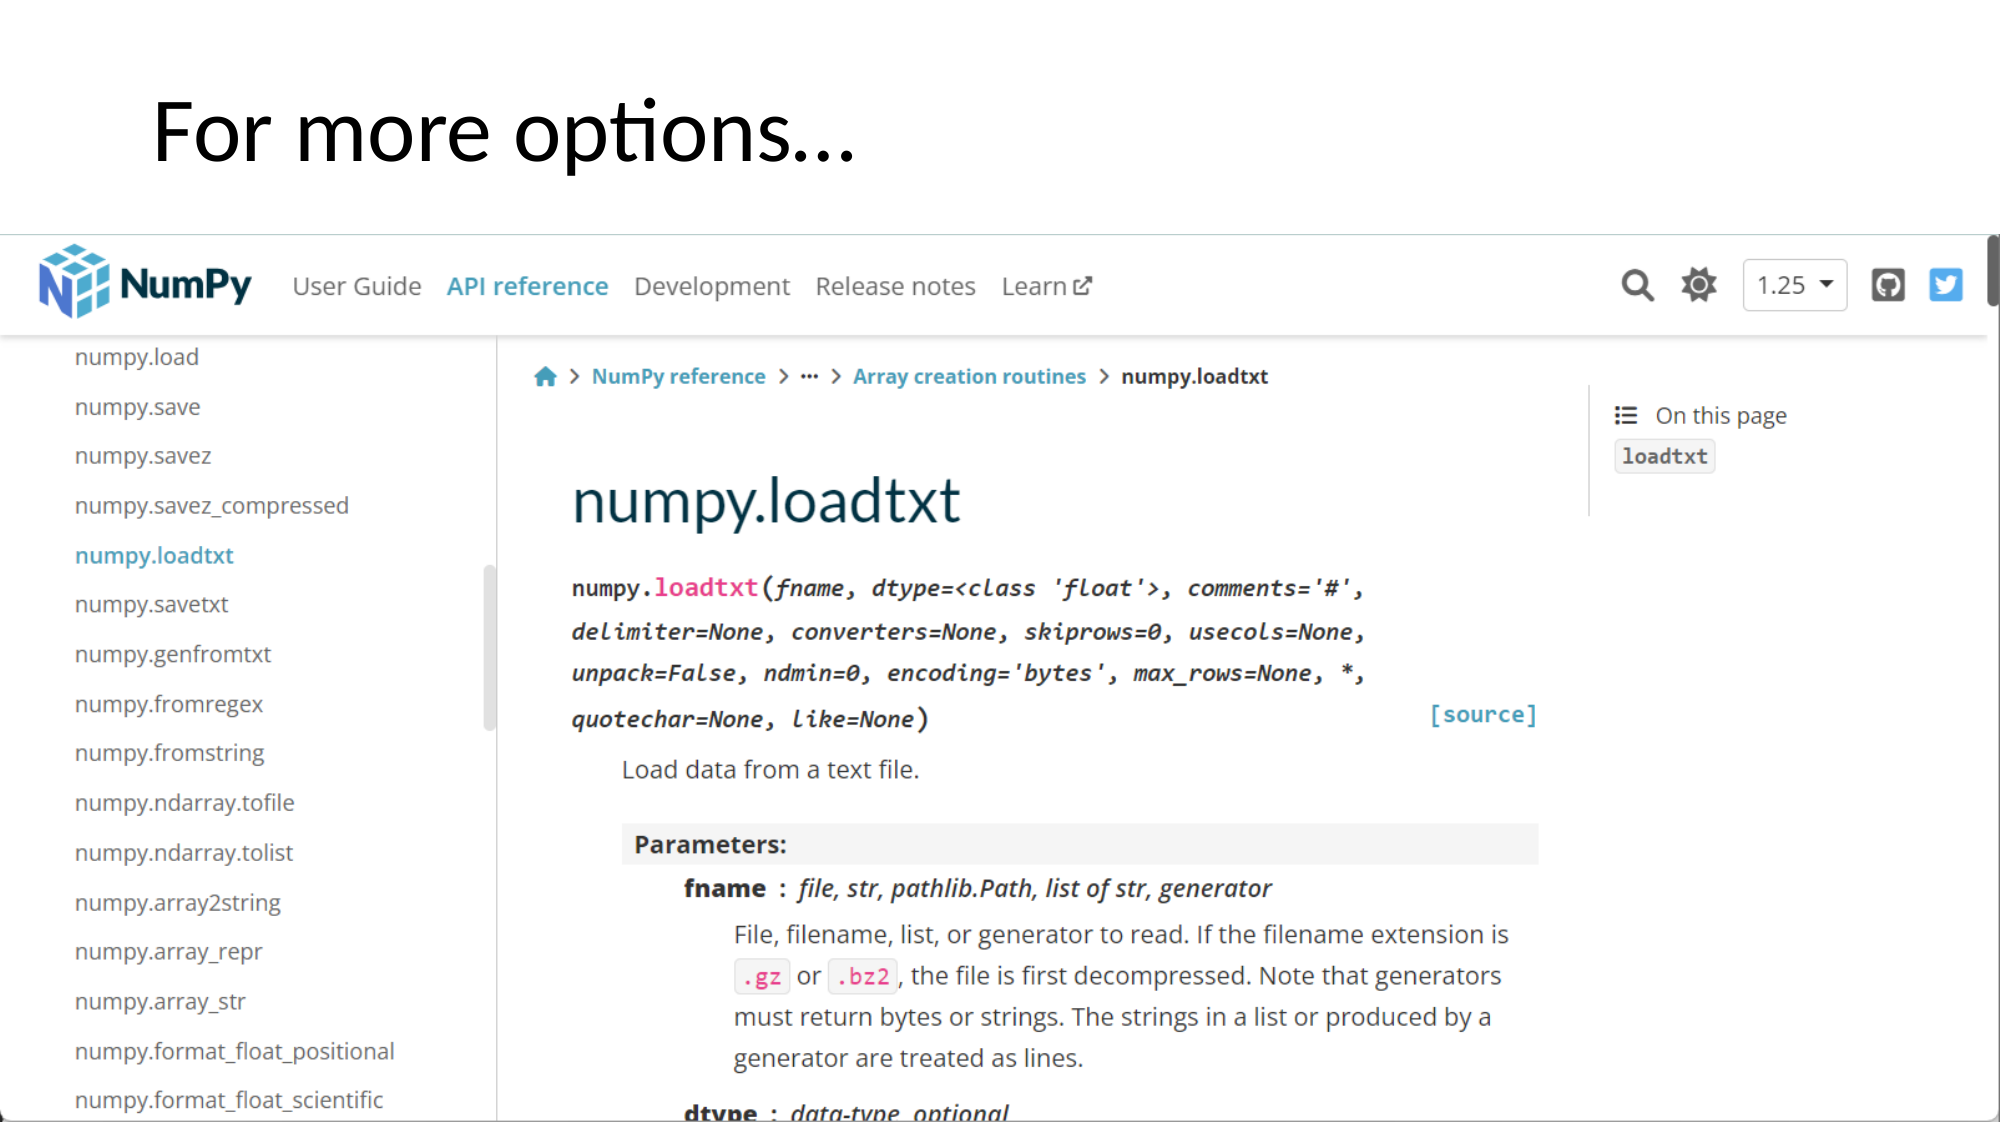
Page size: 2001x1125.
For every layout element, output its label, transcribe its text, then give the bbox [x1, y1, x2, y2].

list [0, 234, 2000, 1122]
title For more options… [137, 59, 1863, 205]
